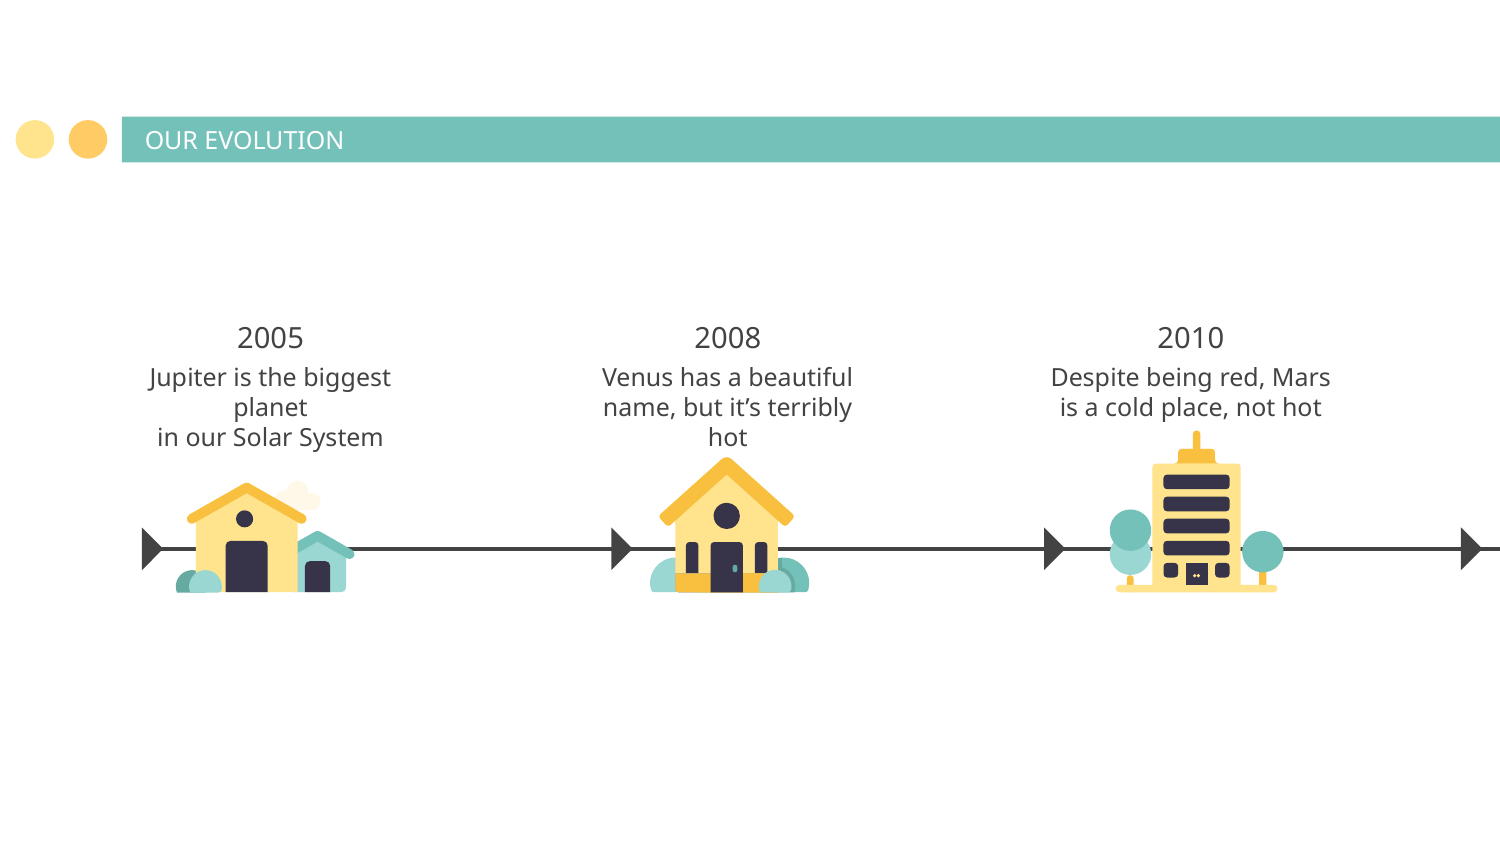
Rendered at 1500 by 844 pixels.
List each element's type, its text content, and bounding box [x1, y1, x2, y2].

text_box [141, 527, 164, 571]
text_box [359, 546, 611, 551]
text_box 2008 [617, 303, 838, 346]
text_box 2010 [1057, 303, 1325, 346]
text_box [1107, 430, 1284, 593]
text_box [611, 527, 633, 571]
text_box [1481, 546, 1500, 551]
text_box 2005 [146, 303, 395, 346]
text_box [185, 480, 356, 593]
text_box [162, 546, 180, 551]
text_box [1044, 527, 1066, 571]
text_box [814, 546, 1044, 551]
title OUR EVOLUTION [129, 118, 952, 170]
text_box [1064, 546, 1102, 551]
text_box Despite being red, Mars is a cold place, not hot [1034, 346, 1348, 448]
text_box Jupiter is the biggest planet in our Solar System [114, 346, 428, 448]
text_box [175, 575, 180, 593]
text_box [646, 456, 810, 593]
text_box [1460, 527, 1483, 571]
text_box [631, 546, 641, 551]
text_box Venus has a beautiful name, but it’s terribly hot [571, 346, 885, 448]
text_box [1289, 546, 1460, 551]
